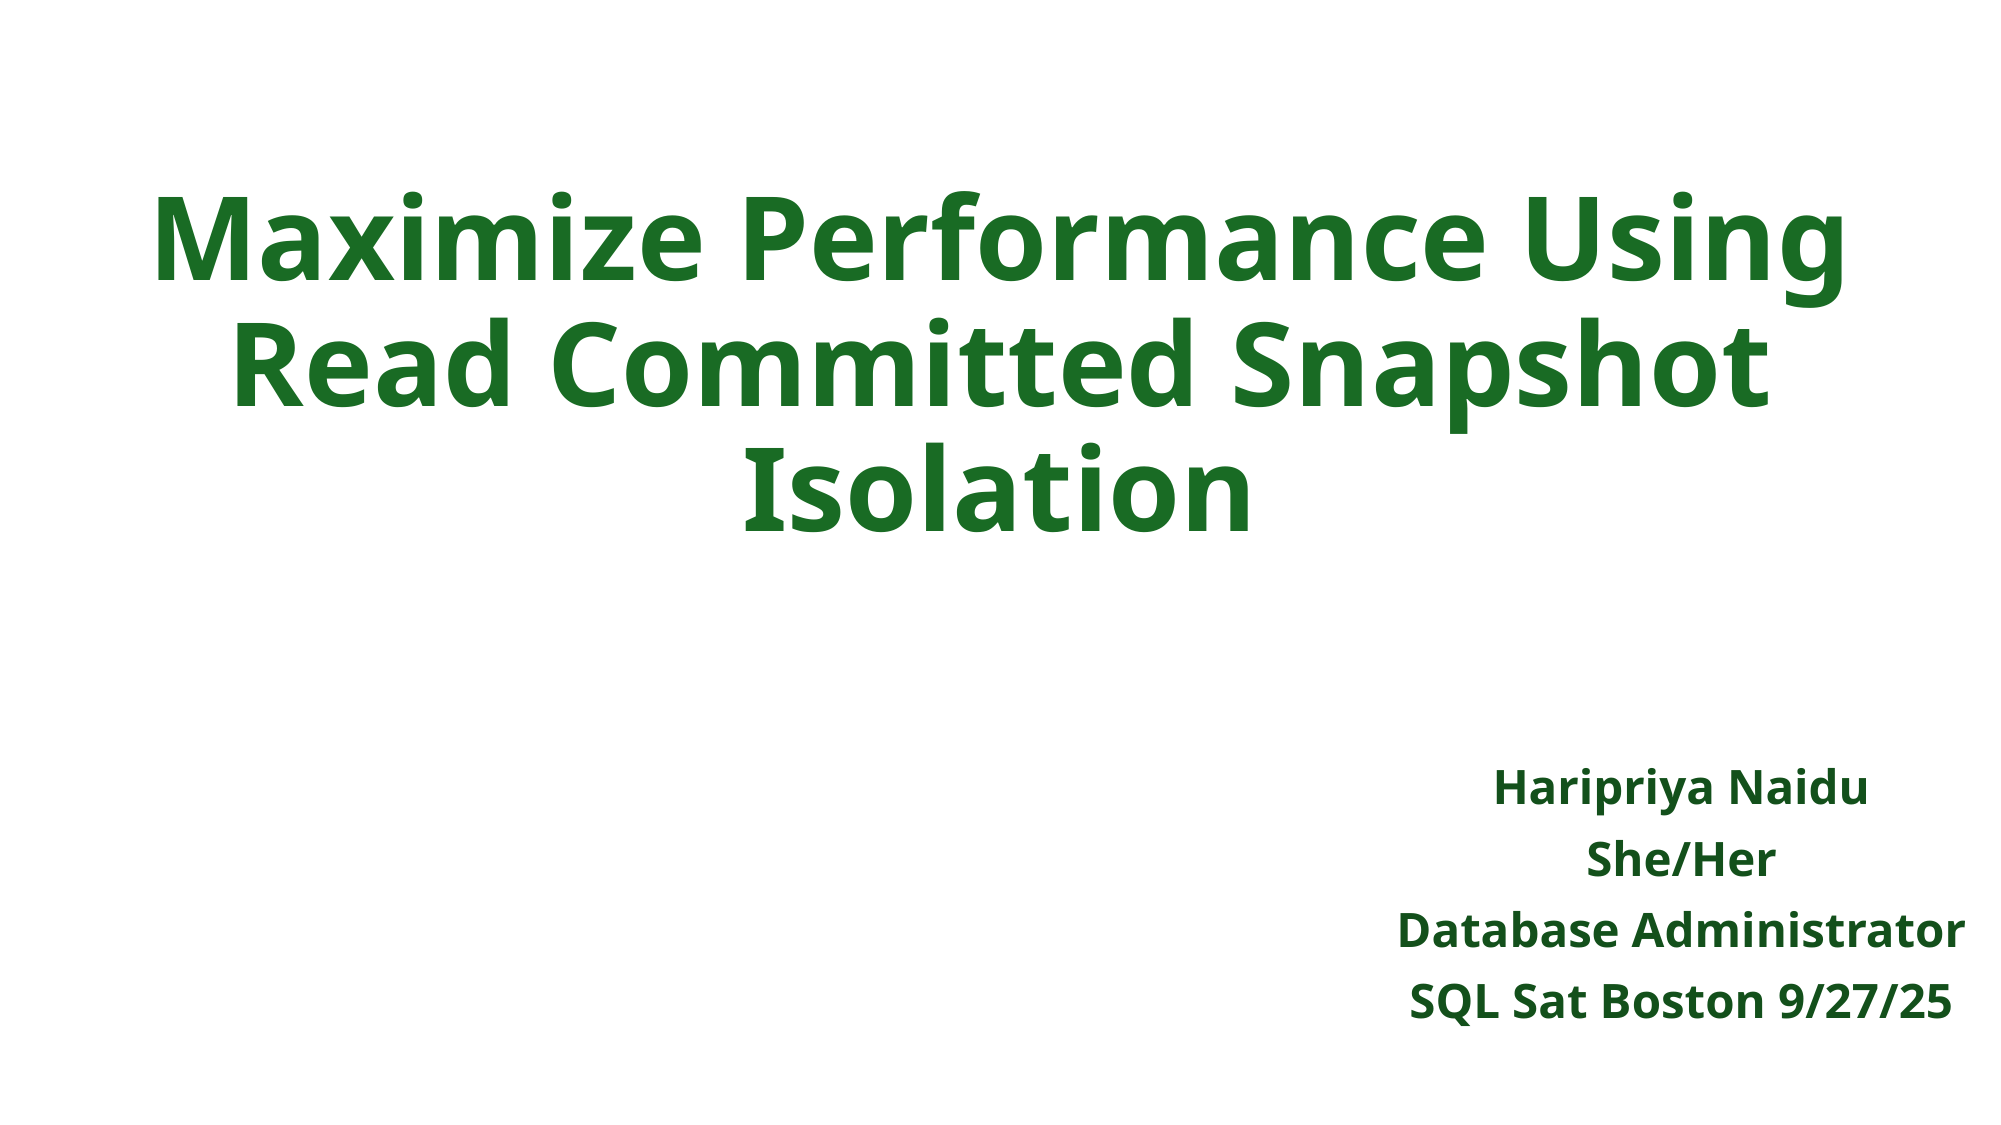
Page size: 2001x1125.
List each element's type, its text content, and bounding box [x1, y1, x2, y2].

text_box Haripriya Naidu She/Her Database Administrator SQL Sat Boston 9/27/25 [1379, 756, 1984, 1077]
title Maximize Performance Using Read Committed Snapshot Isolation [96, 172, 1904, 565]
